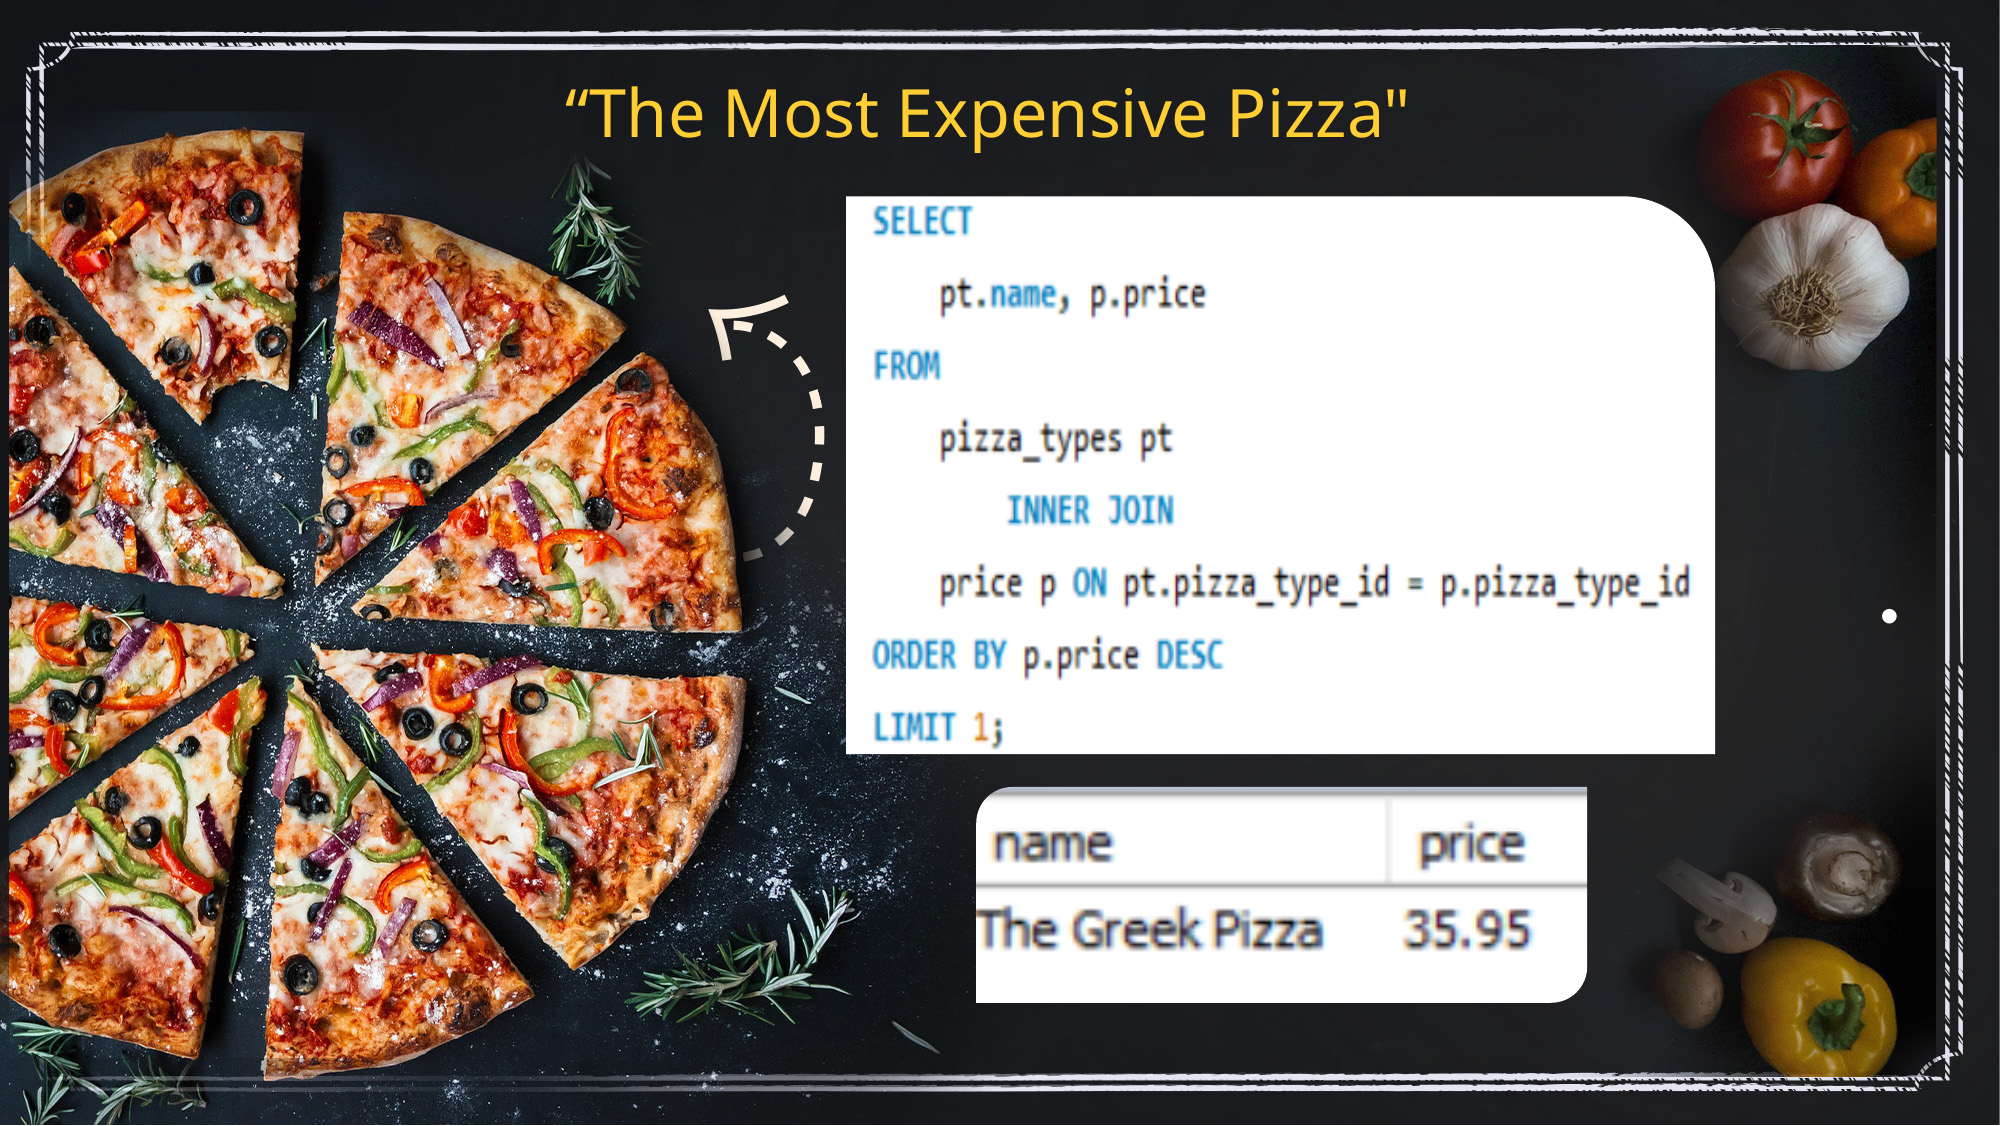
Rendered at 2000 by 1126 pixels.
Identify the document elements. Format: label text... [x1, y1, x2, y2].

title . [1991, 172, 2000, 1062]
text_box “The Most Expensive Pizza" [550, 62, 1810, 178]
picture [0, 0, 2000, 1125]
